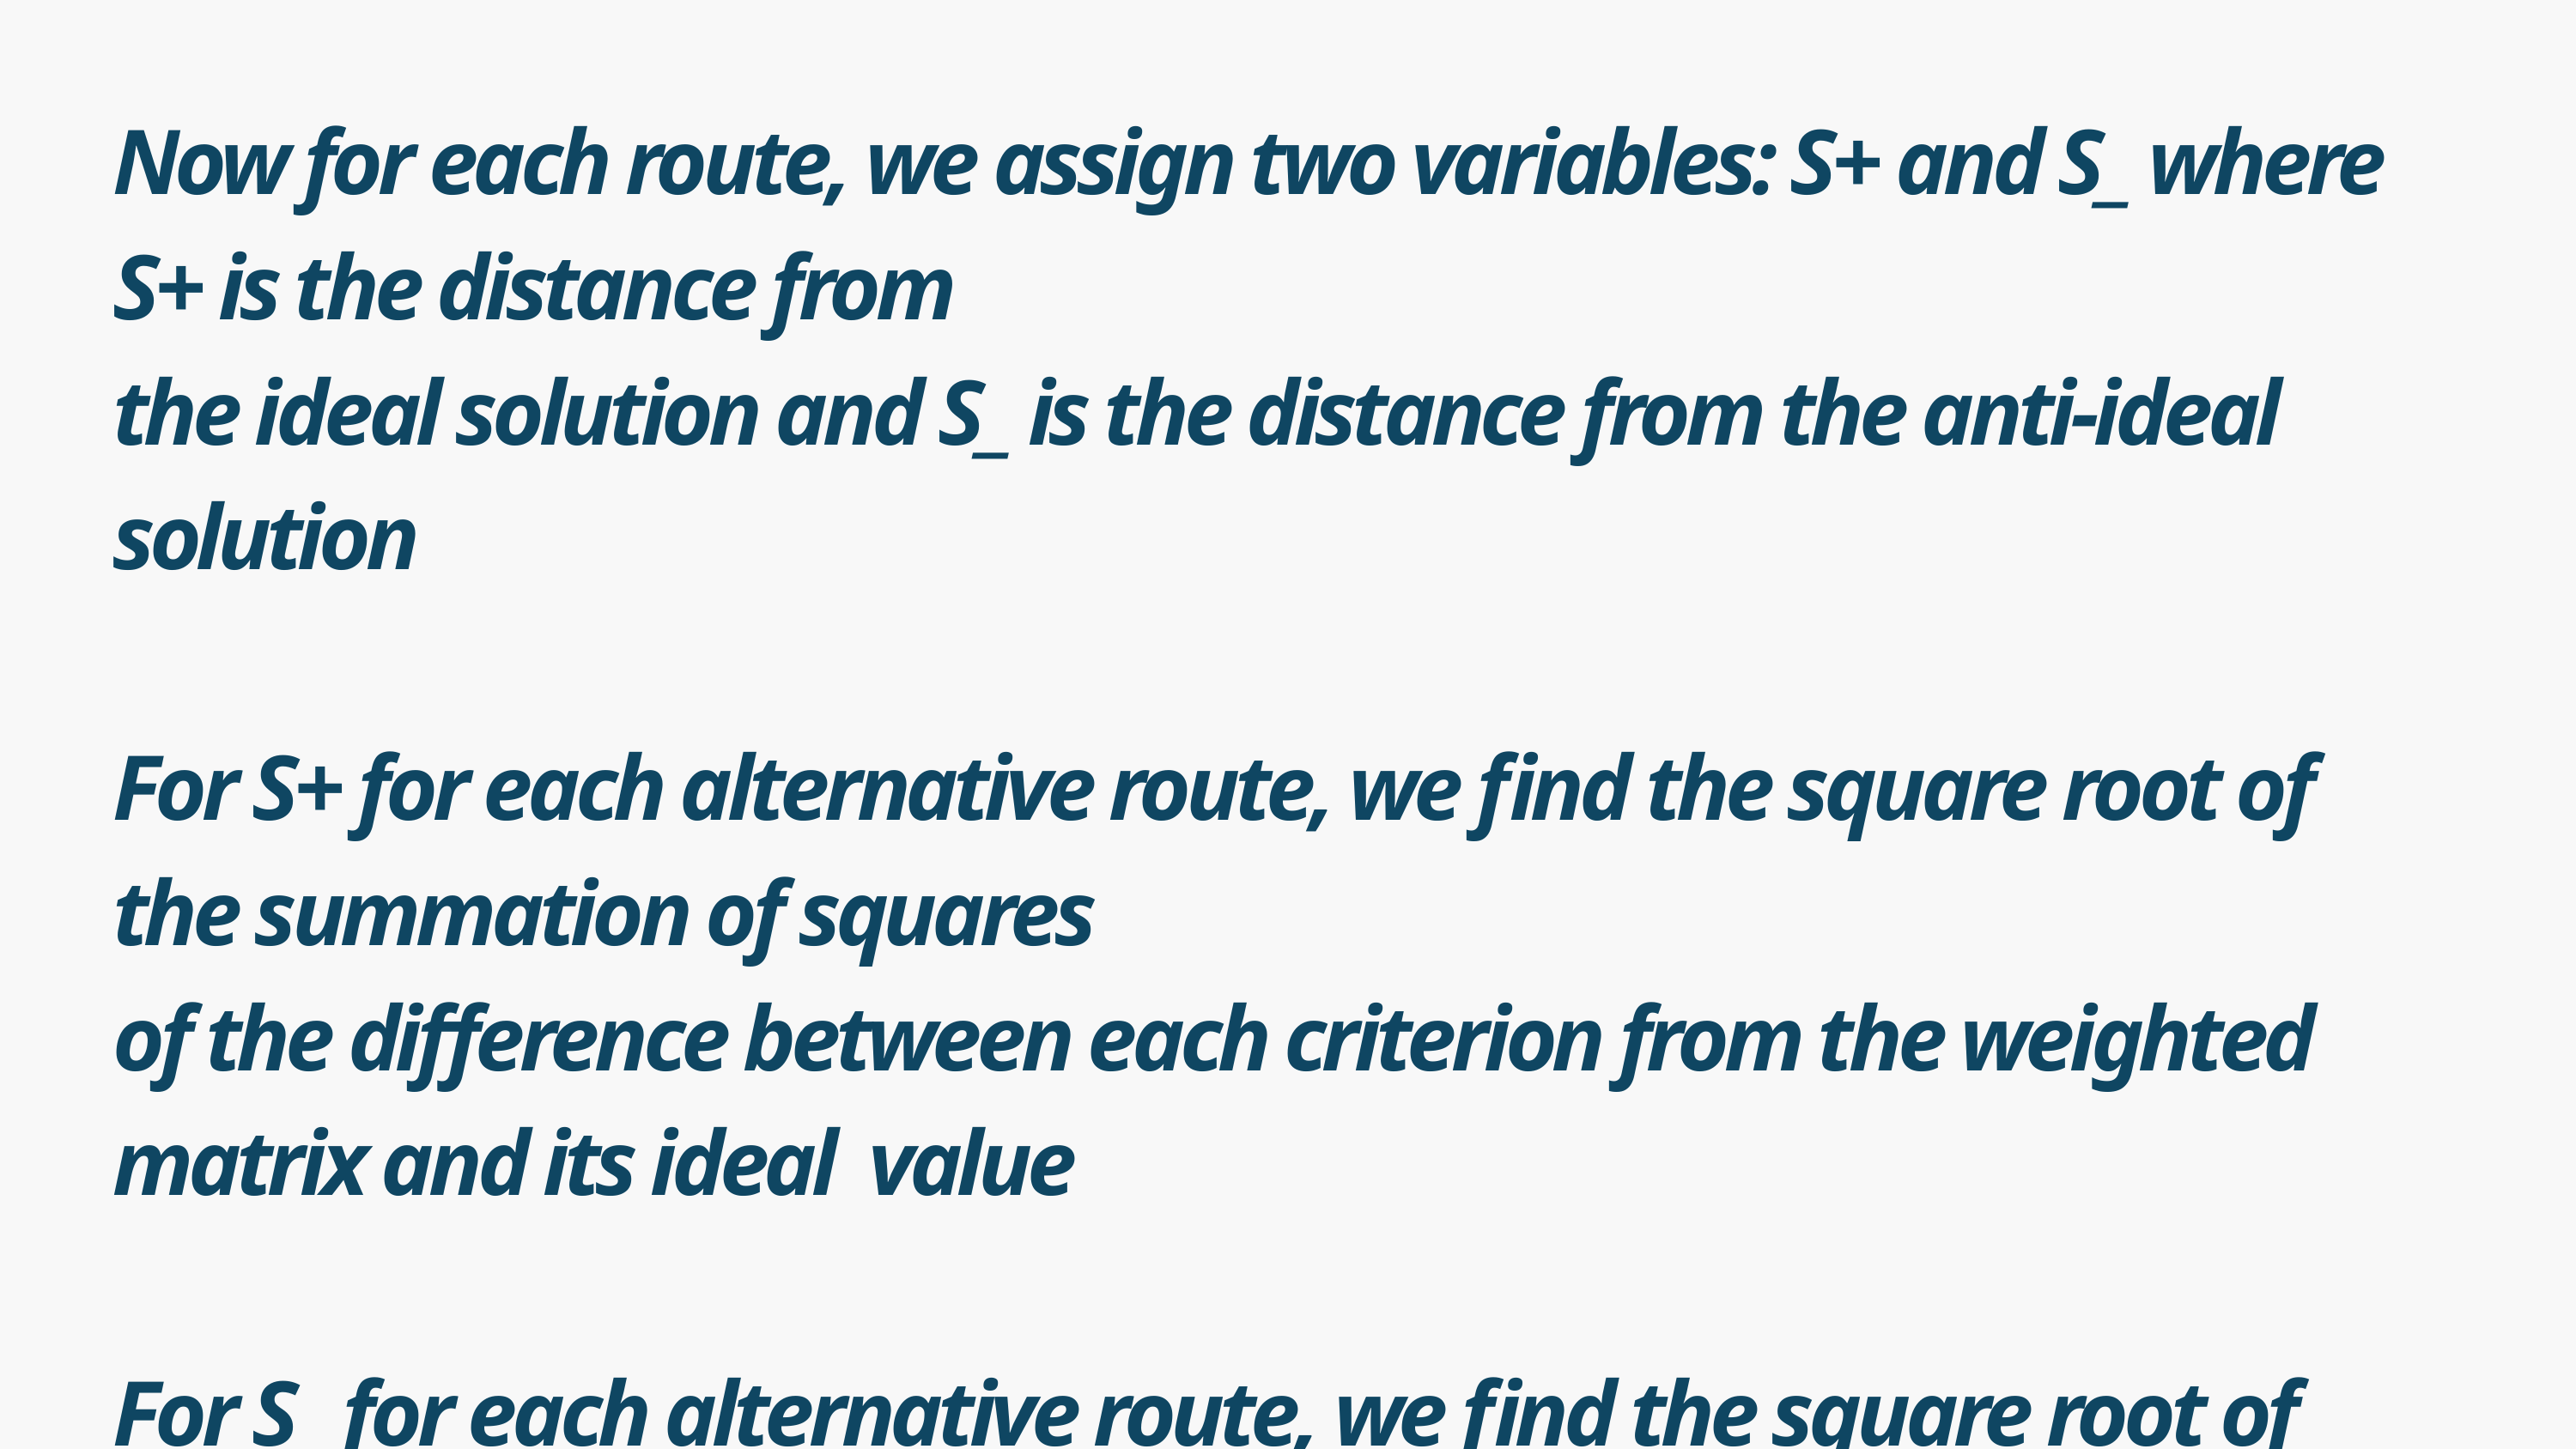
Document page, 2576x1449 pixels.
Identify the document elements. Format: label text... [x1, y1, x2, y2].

text_box Now for each route, we assign two variables: S+ and S_ where S+ is the distance from the ideal solution and S_ is the distance from the anti-ideal solution For S+ for each alternative route, we find the square root of the summation of squares of the difference between each criterion from the weighted matrix and its ideal value For S_ for each alternative route, we find the square root of the summation of squares of the difference between each criterion from the weighted matrix and its anti -ideal value [112, 87, 2432, 1449]
